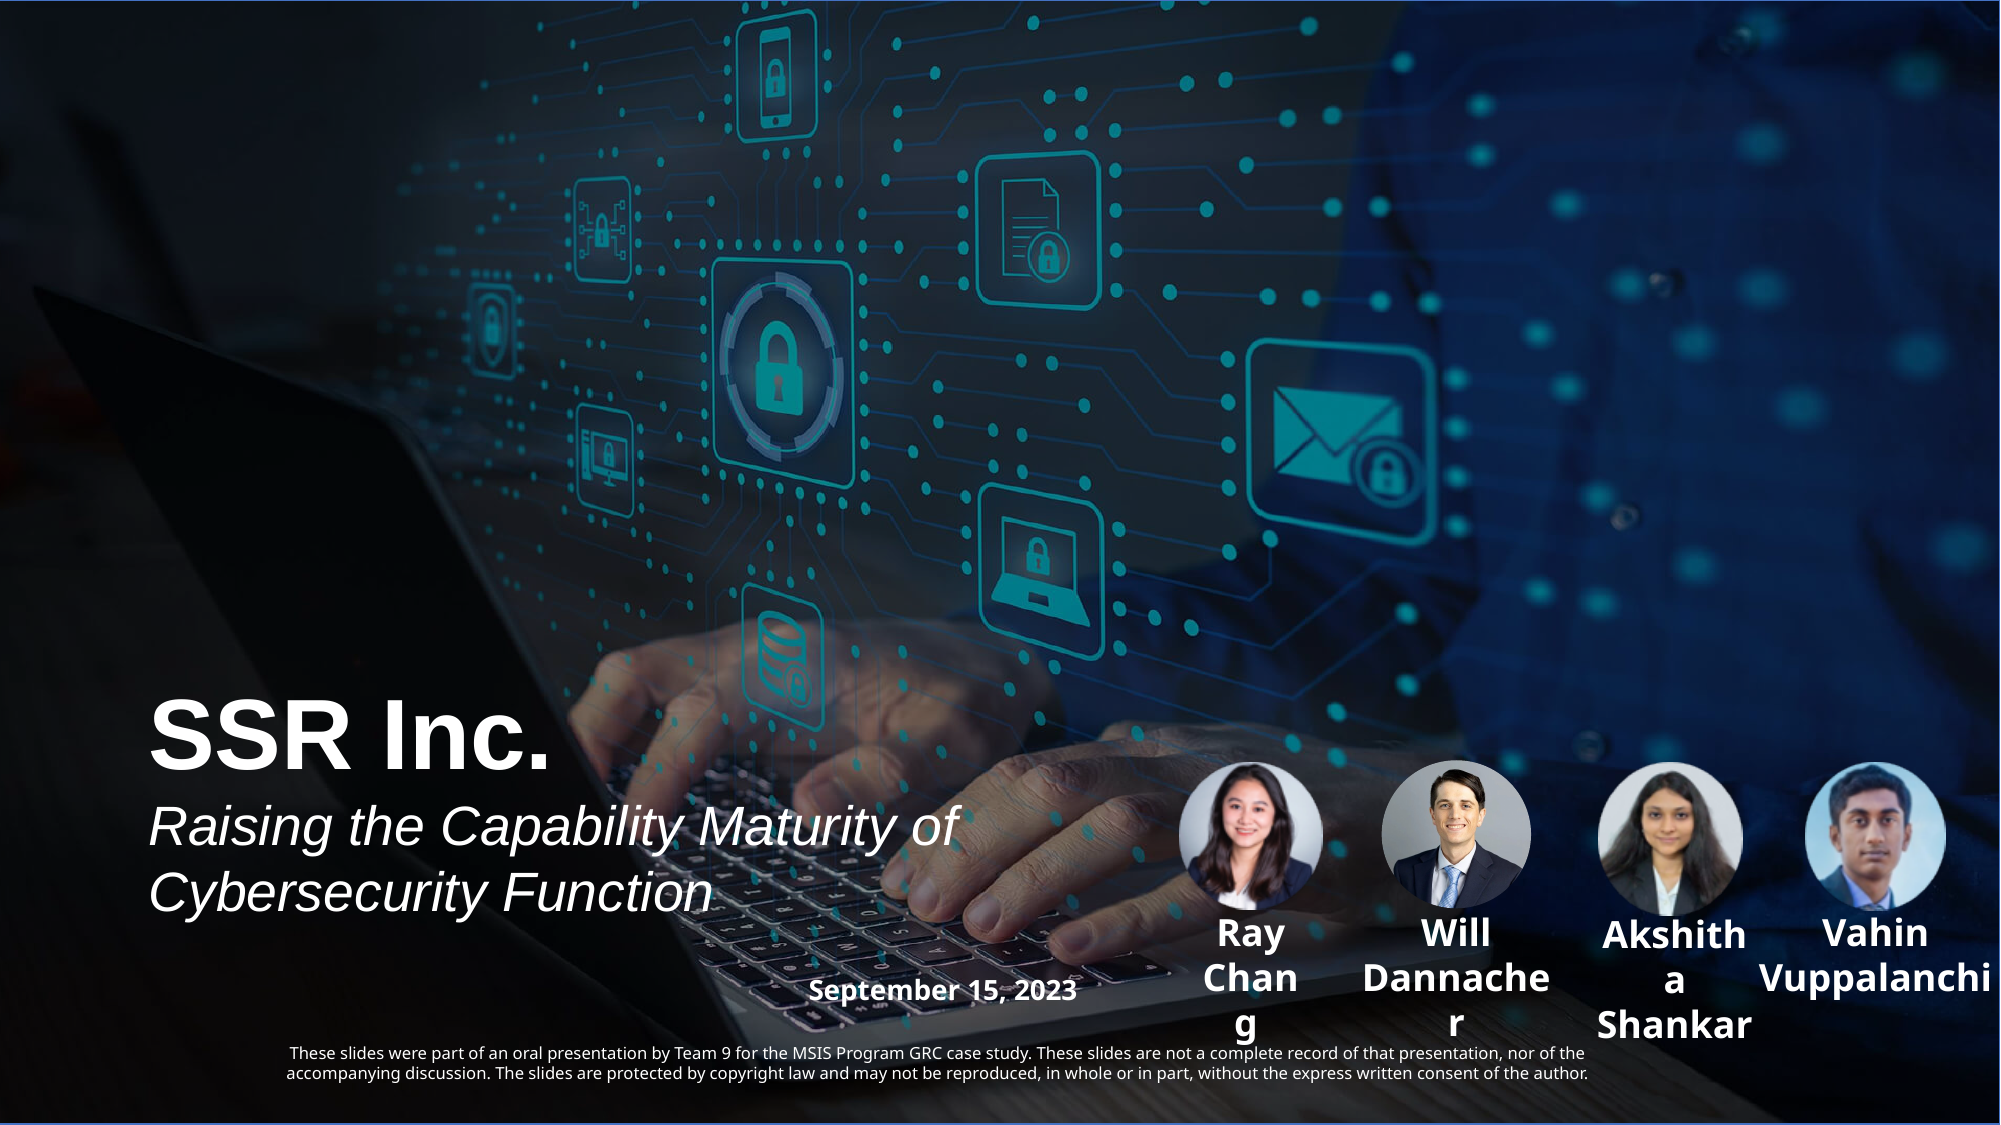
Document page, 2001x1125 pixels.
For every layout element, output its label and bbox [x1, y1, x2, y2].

text_box [0, 0, 2000, 1125]
picture [1381, 760, 1532, 909]
